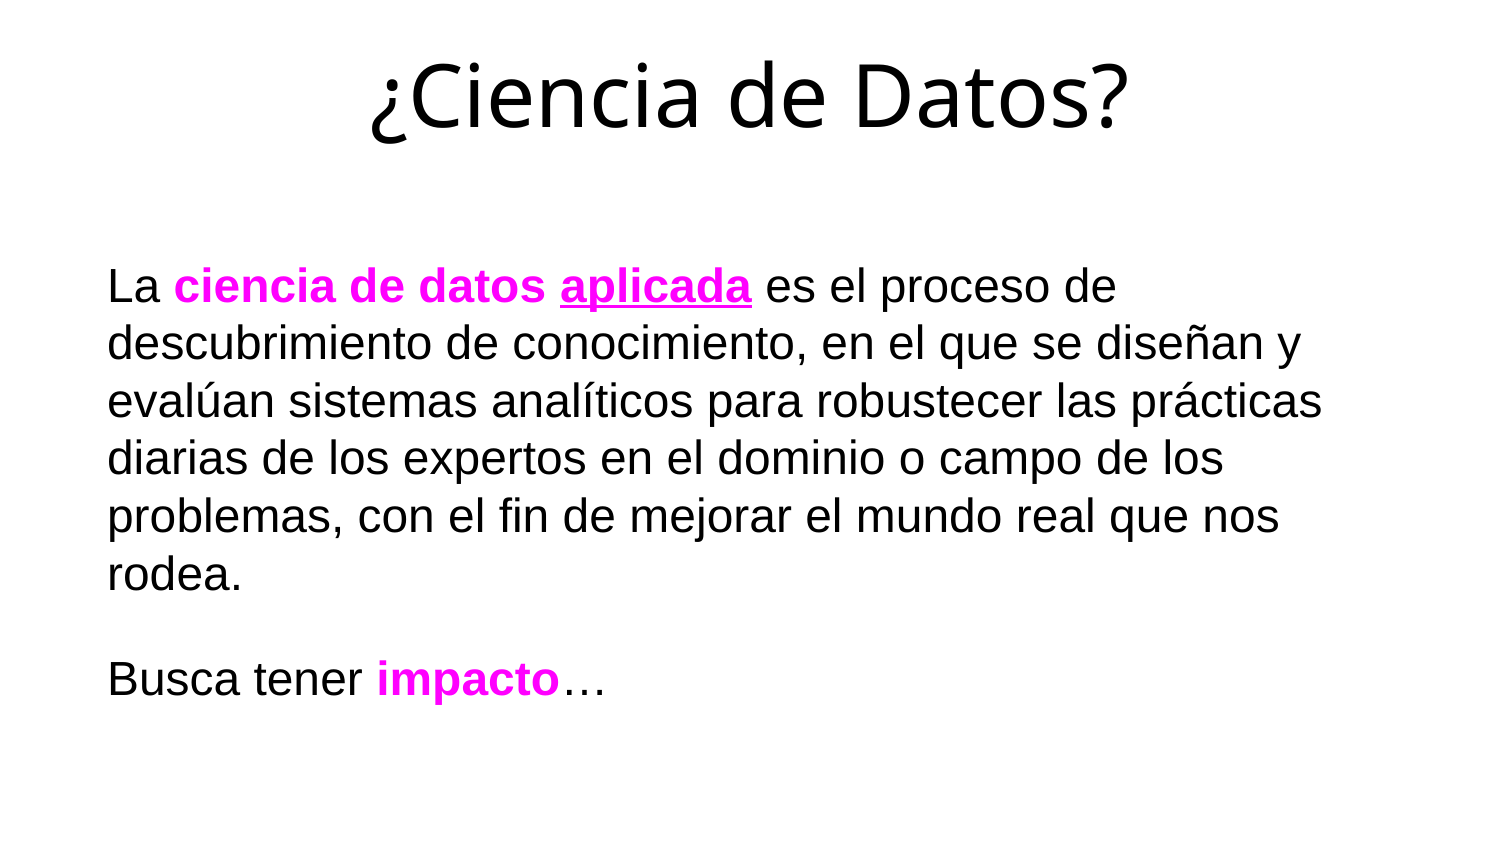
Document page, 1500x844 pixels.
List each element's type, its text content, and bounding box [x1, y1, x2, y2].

title ¿Ciencia de Datos? [103, 21, 1397, 163]
list La ciencia de datos aplicada es el proceso de descubrimiento de conocimiento, en el que se diseñan y evalúan sistemas analíticos para robustecer las prácticas diarias de los expertos en el dominio o campo de los problemas, con el fin de mejorar el mundo real que nos rodea. Busca tener impacto… [103, 193, 1397, 766]
